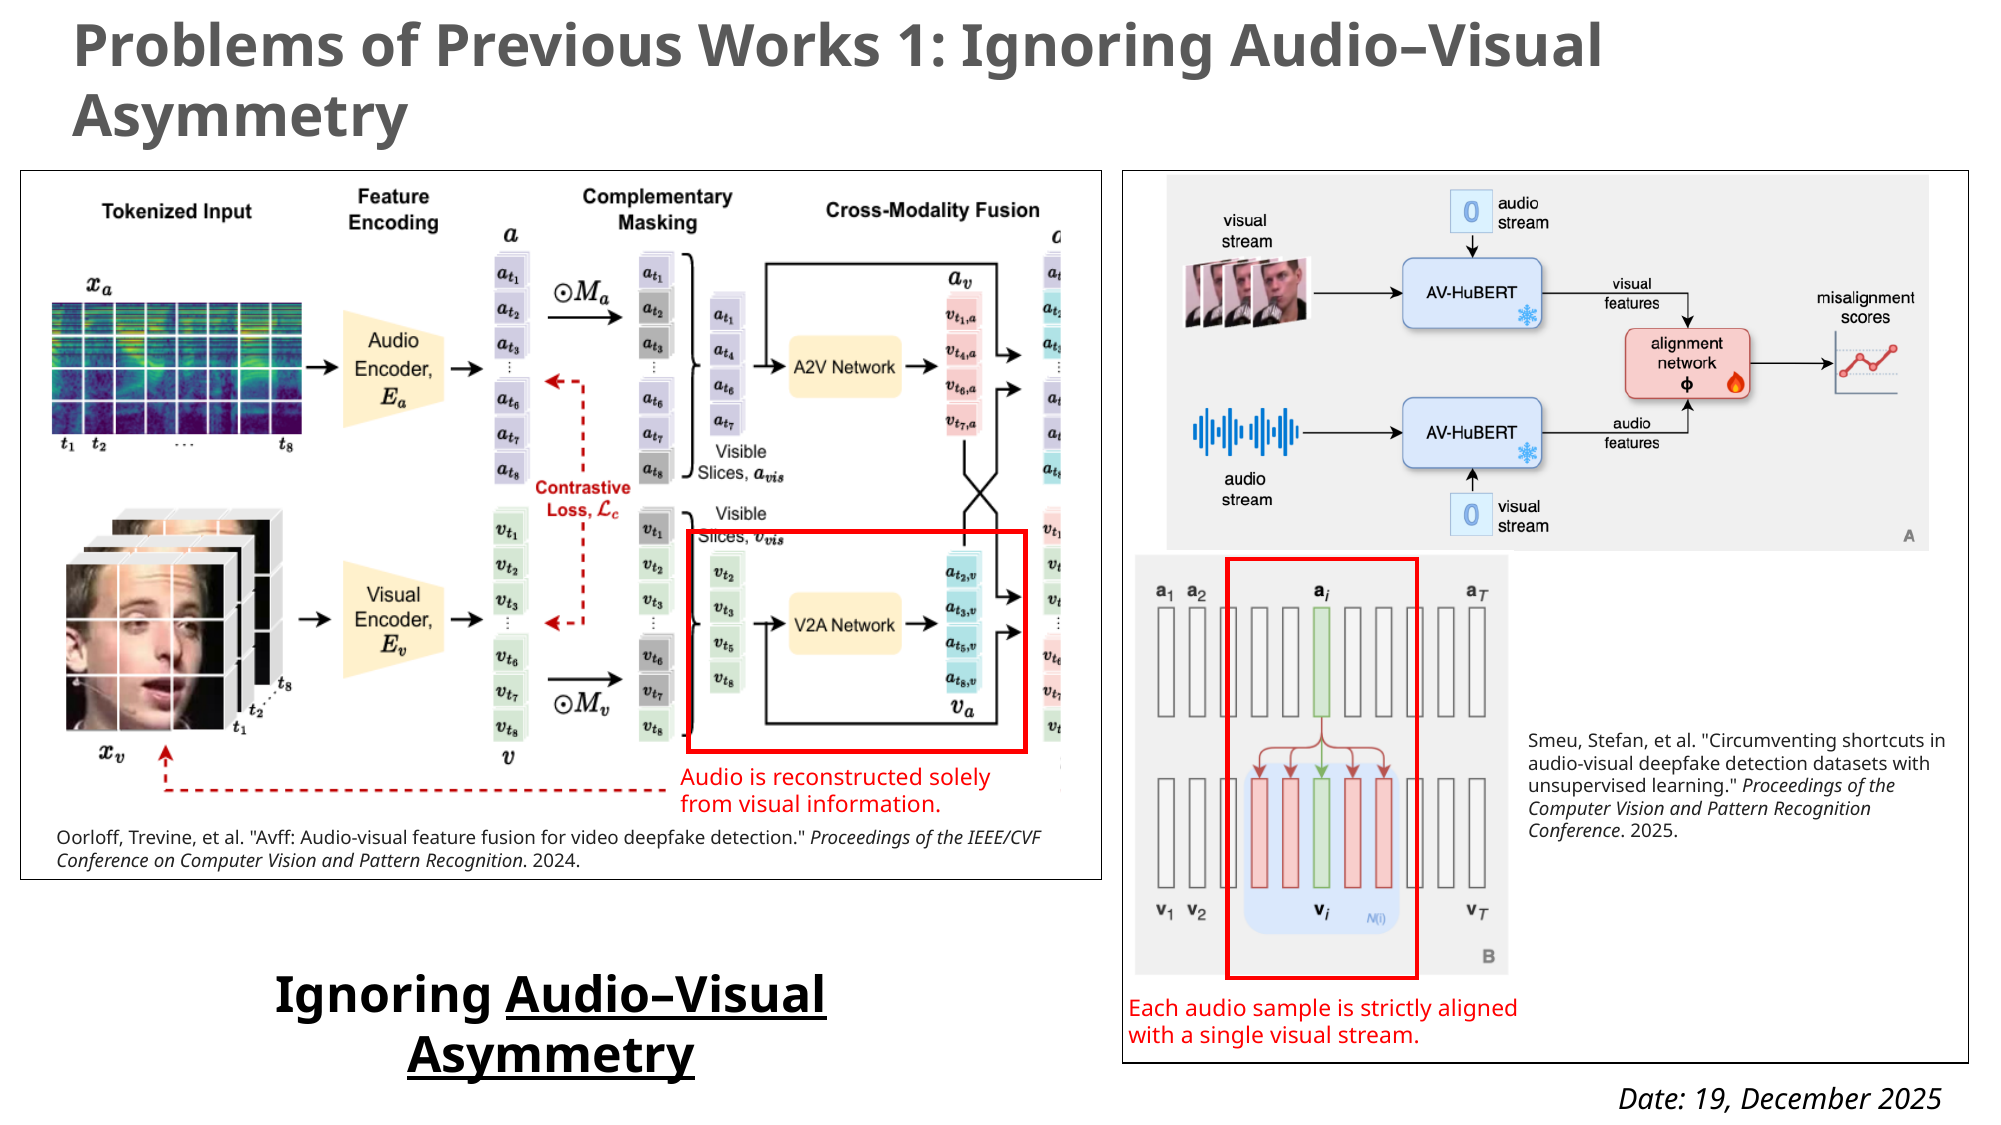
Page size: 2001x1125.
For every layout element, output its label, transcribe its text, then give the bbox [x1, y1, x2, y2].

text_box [1113, 170, 1970, 1057]
text_box Date: 19, December 2025 [1591, 1072, 1958, 1123]
text_box [1121, 1057, 1970, 1064]
text_box [20, 169, 1102, 880]
text_box Problems of Previous Works 1: Ignoring Audio–Visual Asymmetry [57, 33, 1943, 123]
text_box Ignoring Audio–Visual Asymmetry [124, 954, 978, 1090]
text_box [41, 170, 1081, 880]
